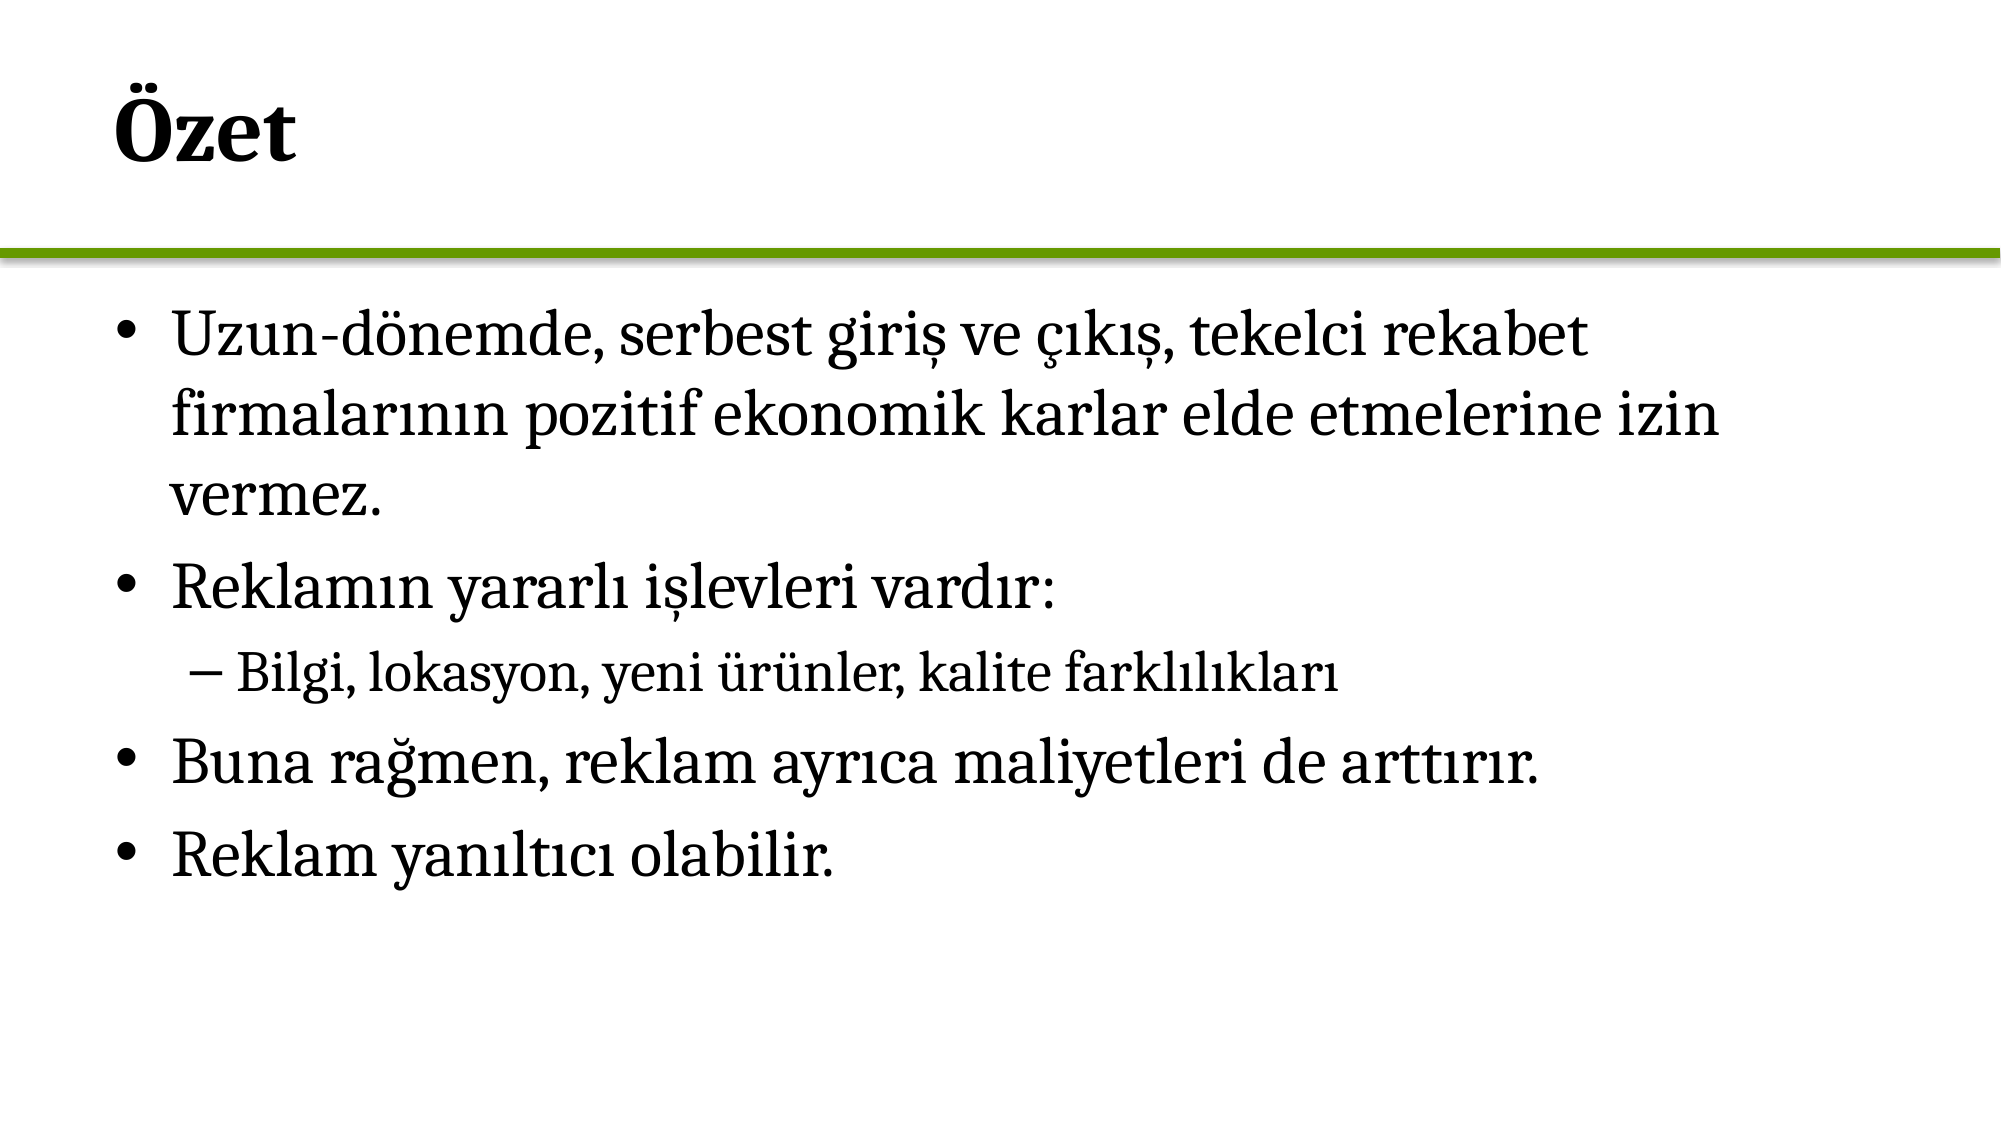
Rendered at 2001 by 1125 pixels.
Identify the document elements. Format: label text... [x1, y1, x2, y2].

list Uzun-dönemde, serbest giriş ve çıkış, tekelci rekabet firmalarının pozitif ekonomik karlar elde etmelerine izin vermez. Reklamın yararlı işlevleri vardır: Bilgi, lokasyon, yeni ürünler, kalite farklılıkları Buna rağmen, reklam ayrıca maliyetleri de arttırır. Reklam yanıltıcı olabilir. [99, 280, 1900, 1085]
title Özet [99, 0, 1900, 251]
